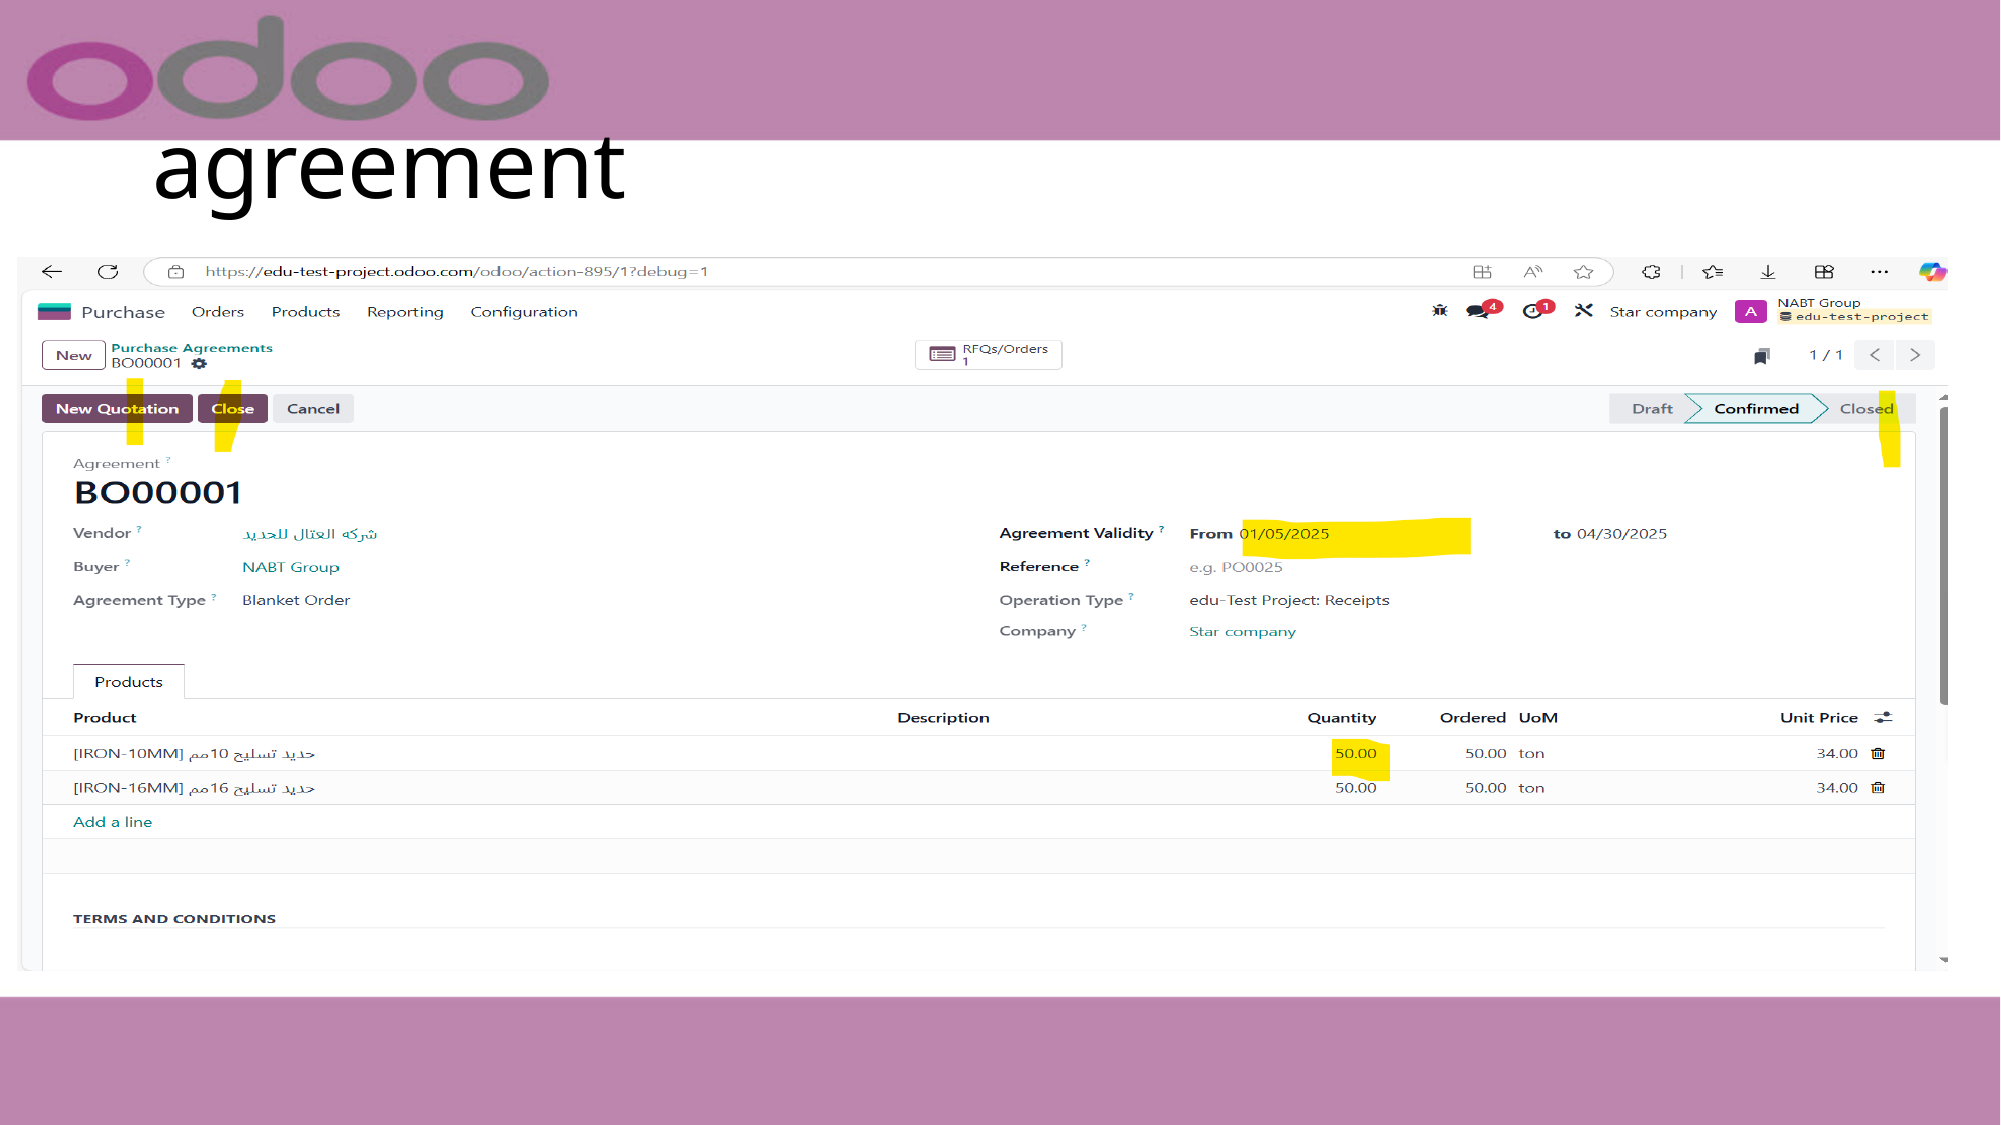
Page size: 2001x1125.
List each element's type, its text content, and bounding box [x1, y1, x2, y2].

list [17, 257, 1948, 972]
picture [0, 0, 2001, 1125]
title agreement [137, 59, 1863, 257]
